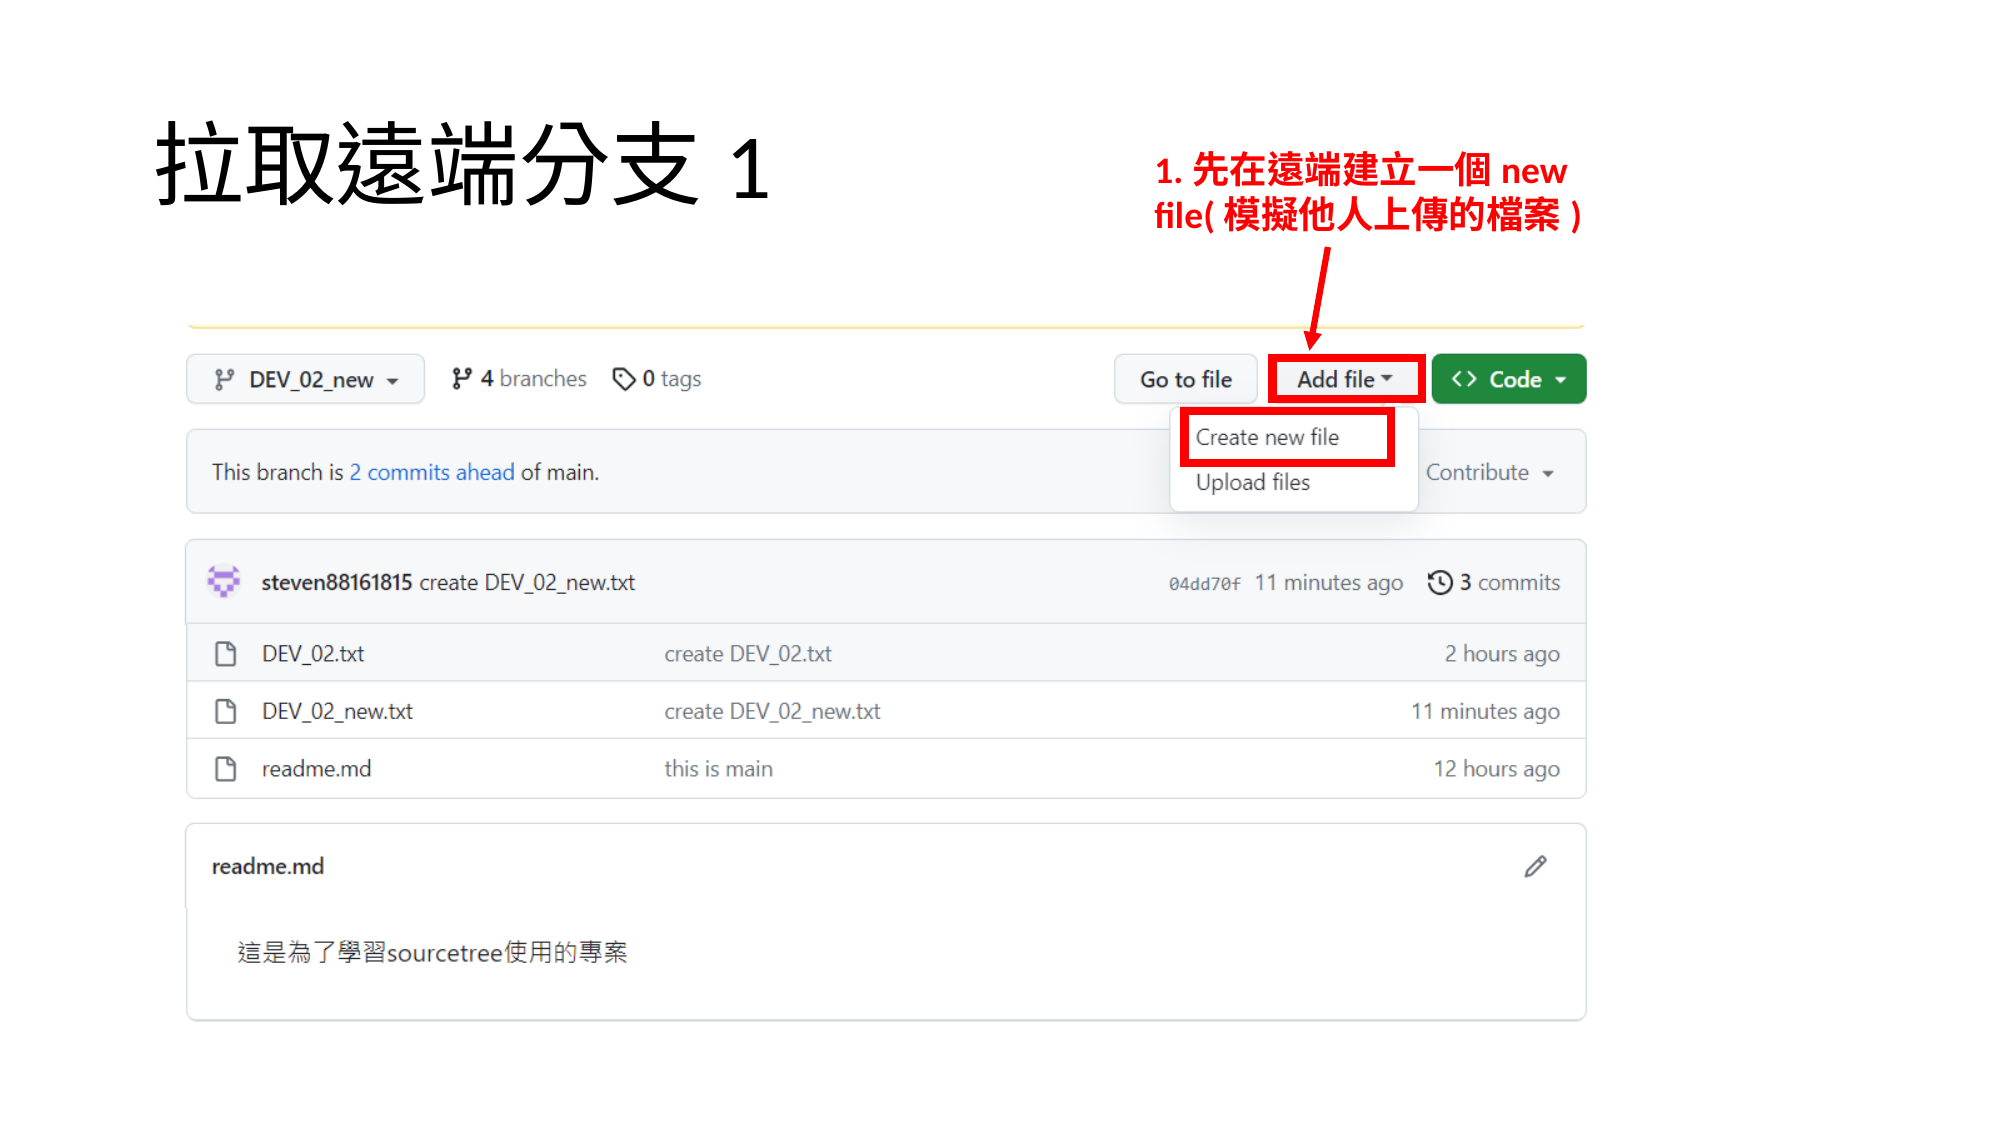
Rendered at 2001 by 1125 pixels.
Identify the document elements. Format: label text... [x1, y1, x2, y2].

text_box 1.先在遠端建立一個new file(模擬他人上傳的檔案) [1139, 138, 1622, 243]
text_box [1309, 246, 1328, 351]
title 拉取遠端分支1 [137, 59, 1863, 278]
picture [175, 325, 1592, 1023]
